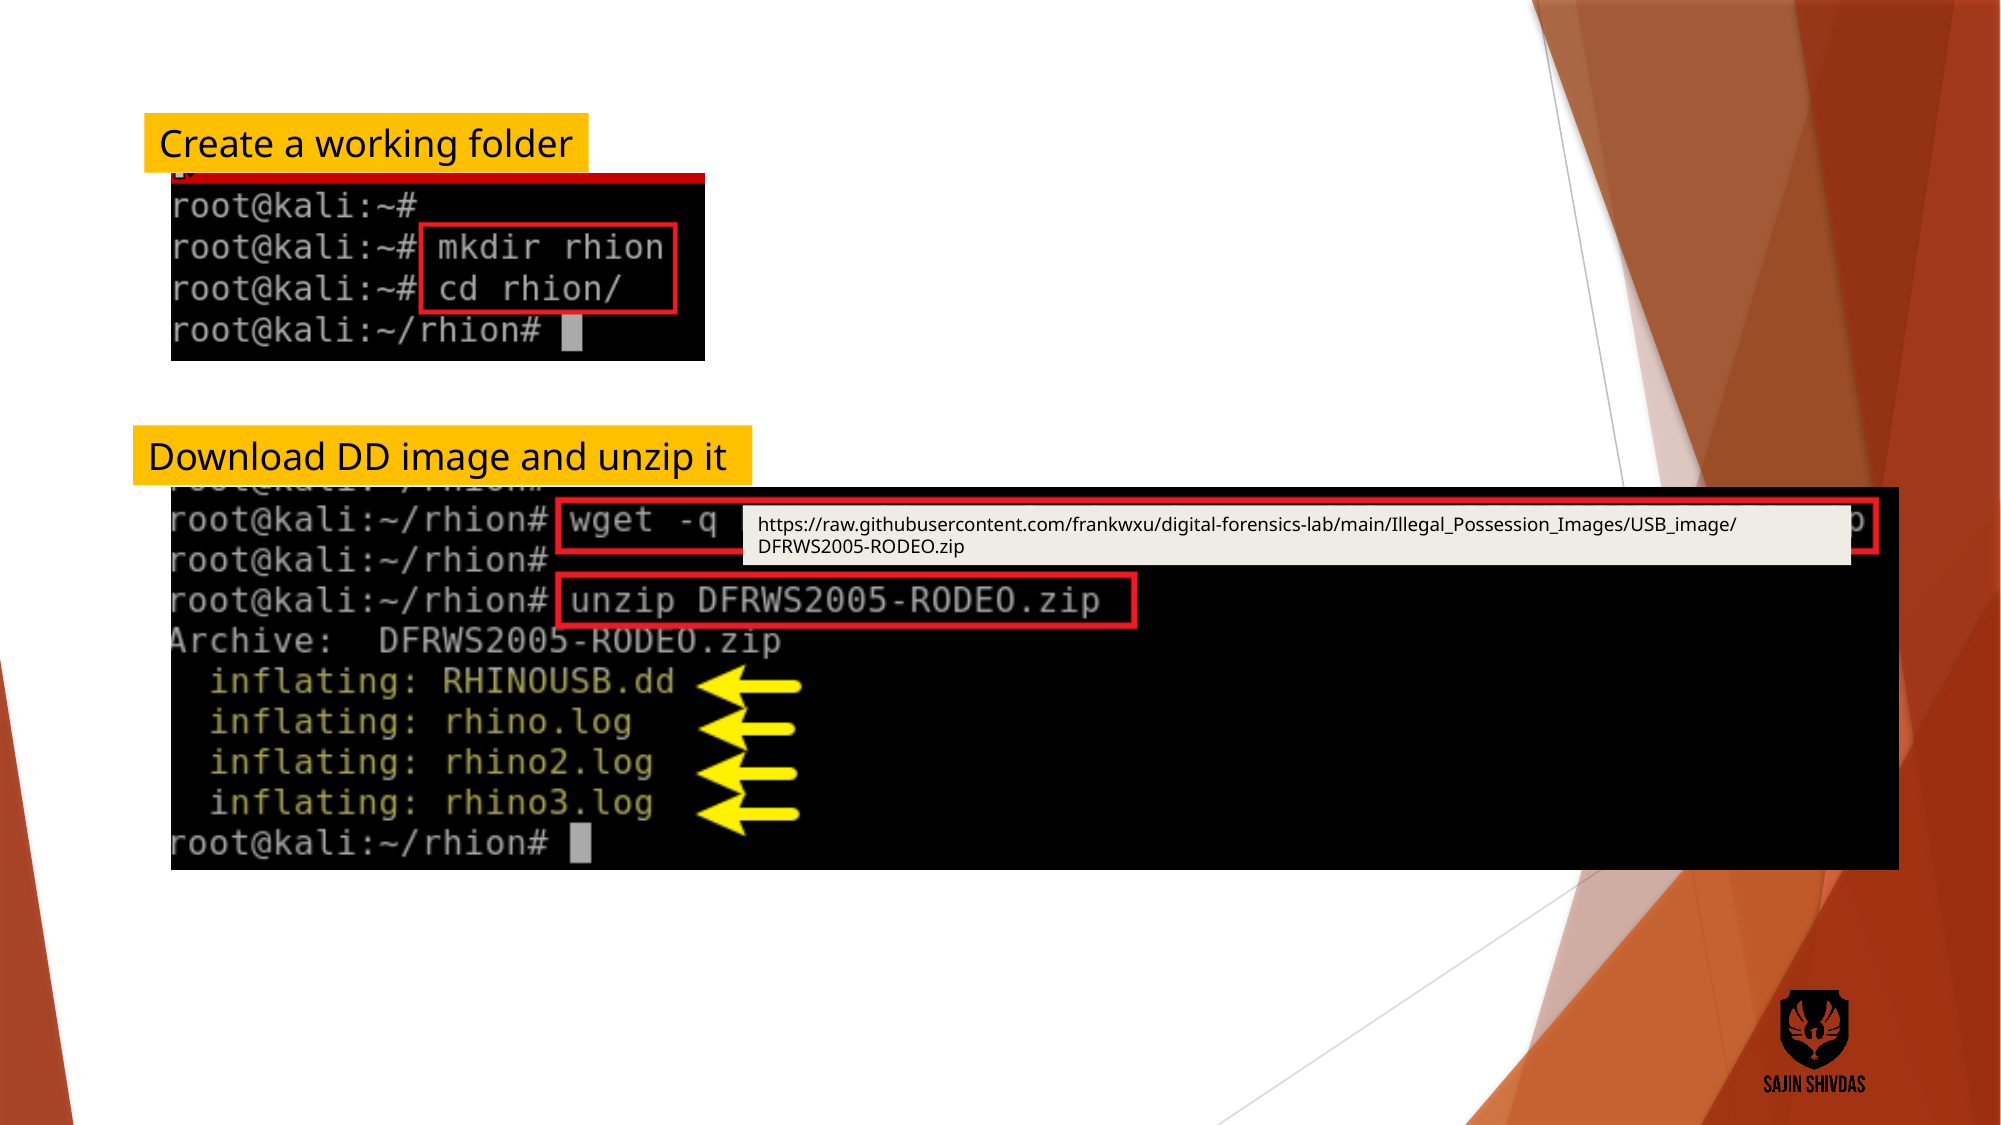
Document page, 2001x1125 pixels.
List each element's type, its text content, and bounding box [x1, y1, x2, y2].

picture [1752, 979, 1879, 1106]
picture [170, 486, 1899, 871]
text_box Download DD image and unzip it [133, 425, 753, 486]
text_box Create a working folder [144, 113, 589, 173]
picture [170, 173, 705, 362]
